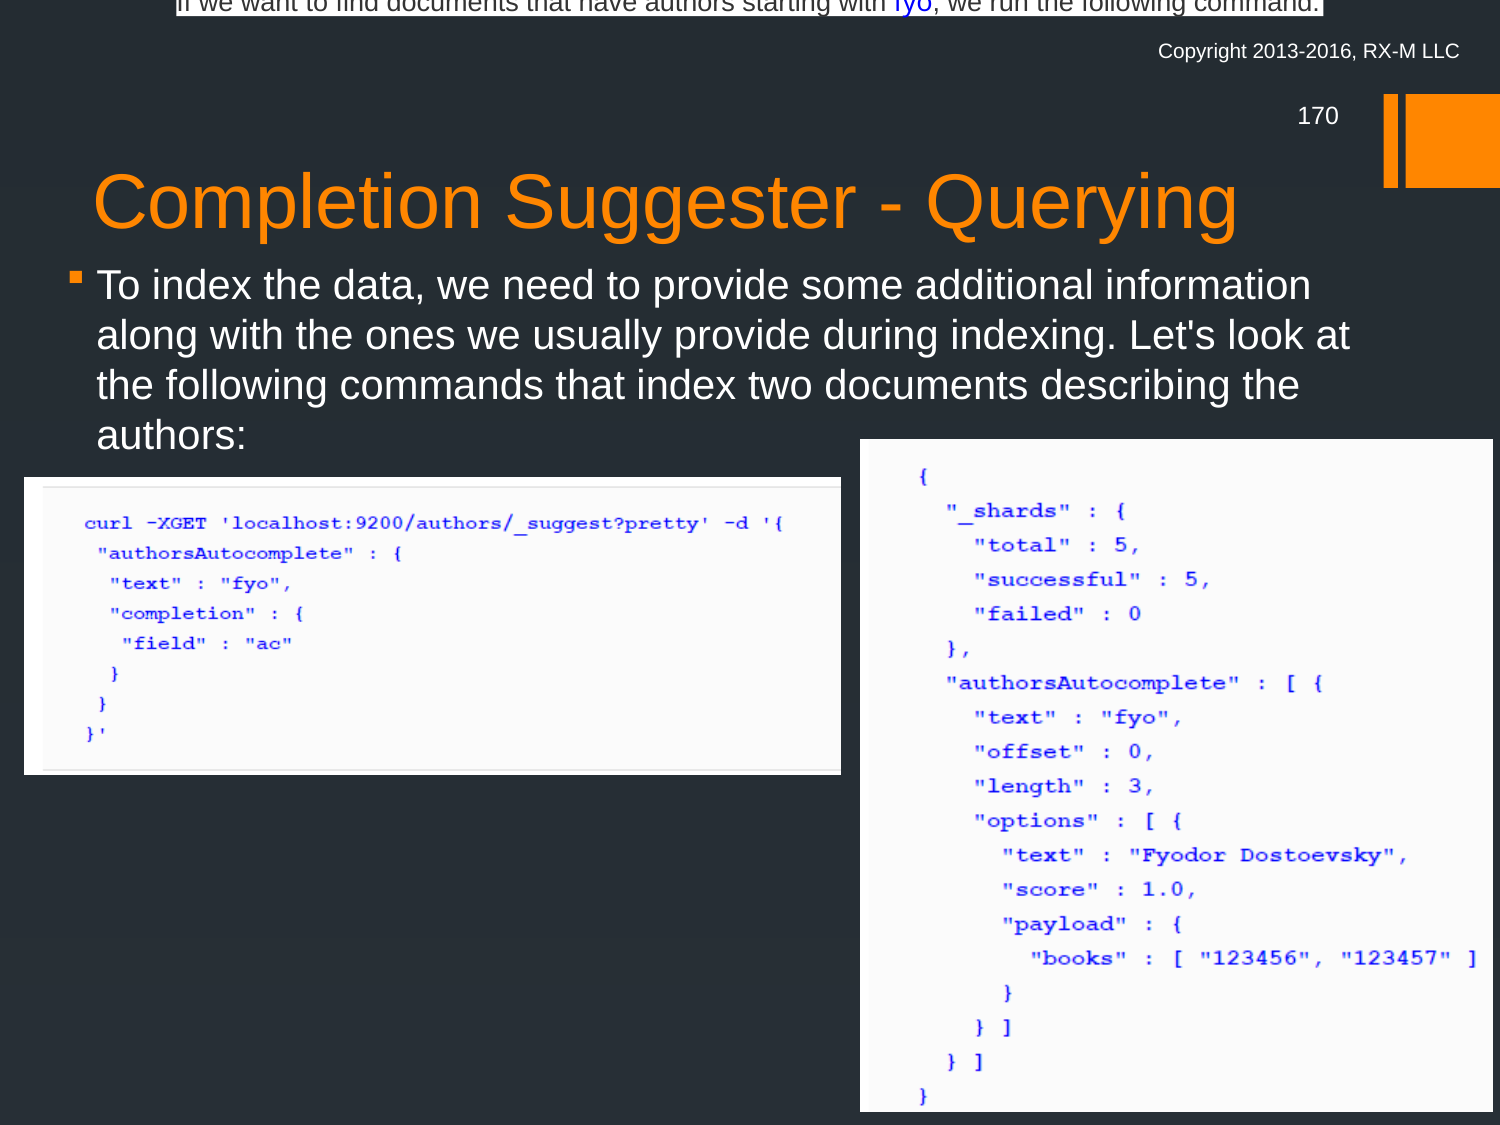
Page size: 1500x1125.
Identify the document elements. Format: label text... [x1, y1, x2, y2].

list To index the data, we need to provide some additional information along with the ones we usually provide during indexing. Let's look at the following commands that index two documents describing the authors: [43, 249, 1416, 538]
text_box If we want to find documents that have authors starting with fyo, we run the following command: [176, 0, 1324, 17]
title Completion Suggester - Querying [77, 62, 1278, 249]
slide_number 170 [1199, 90, 1355, 140]
picture [24, 476, 842, 776]
footer Copyright 2013-2016, RX-M LLC [1106, 37, 1475, 88]
picture [860, 438, 1493, 1112]
